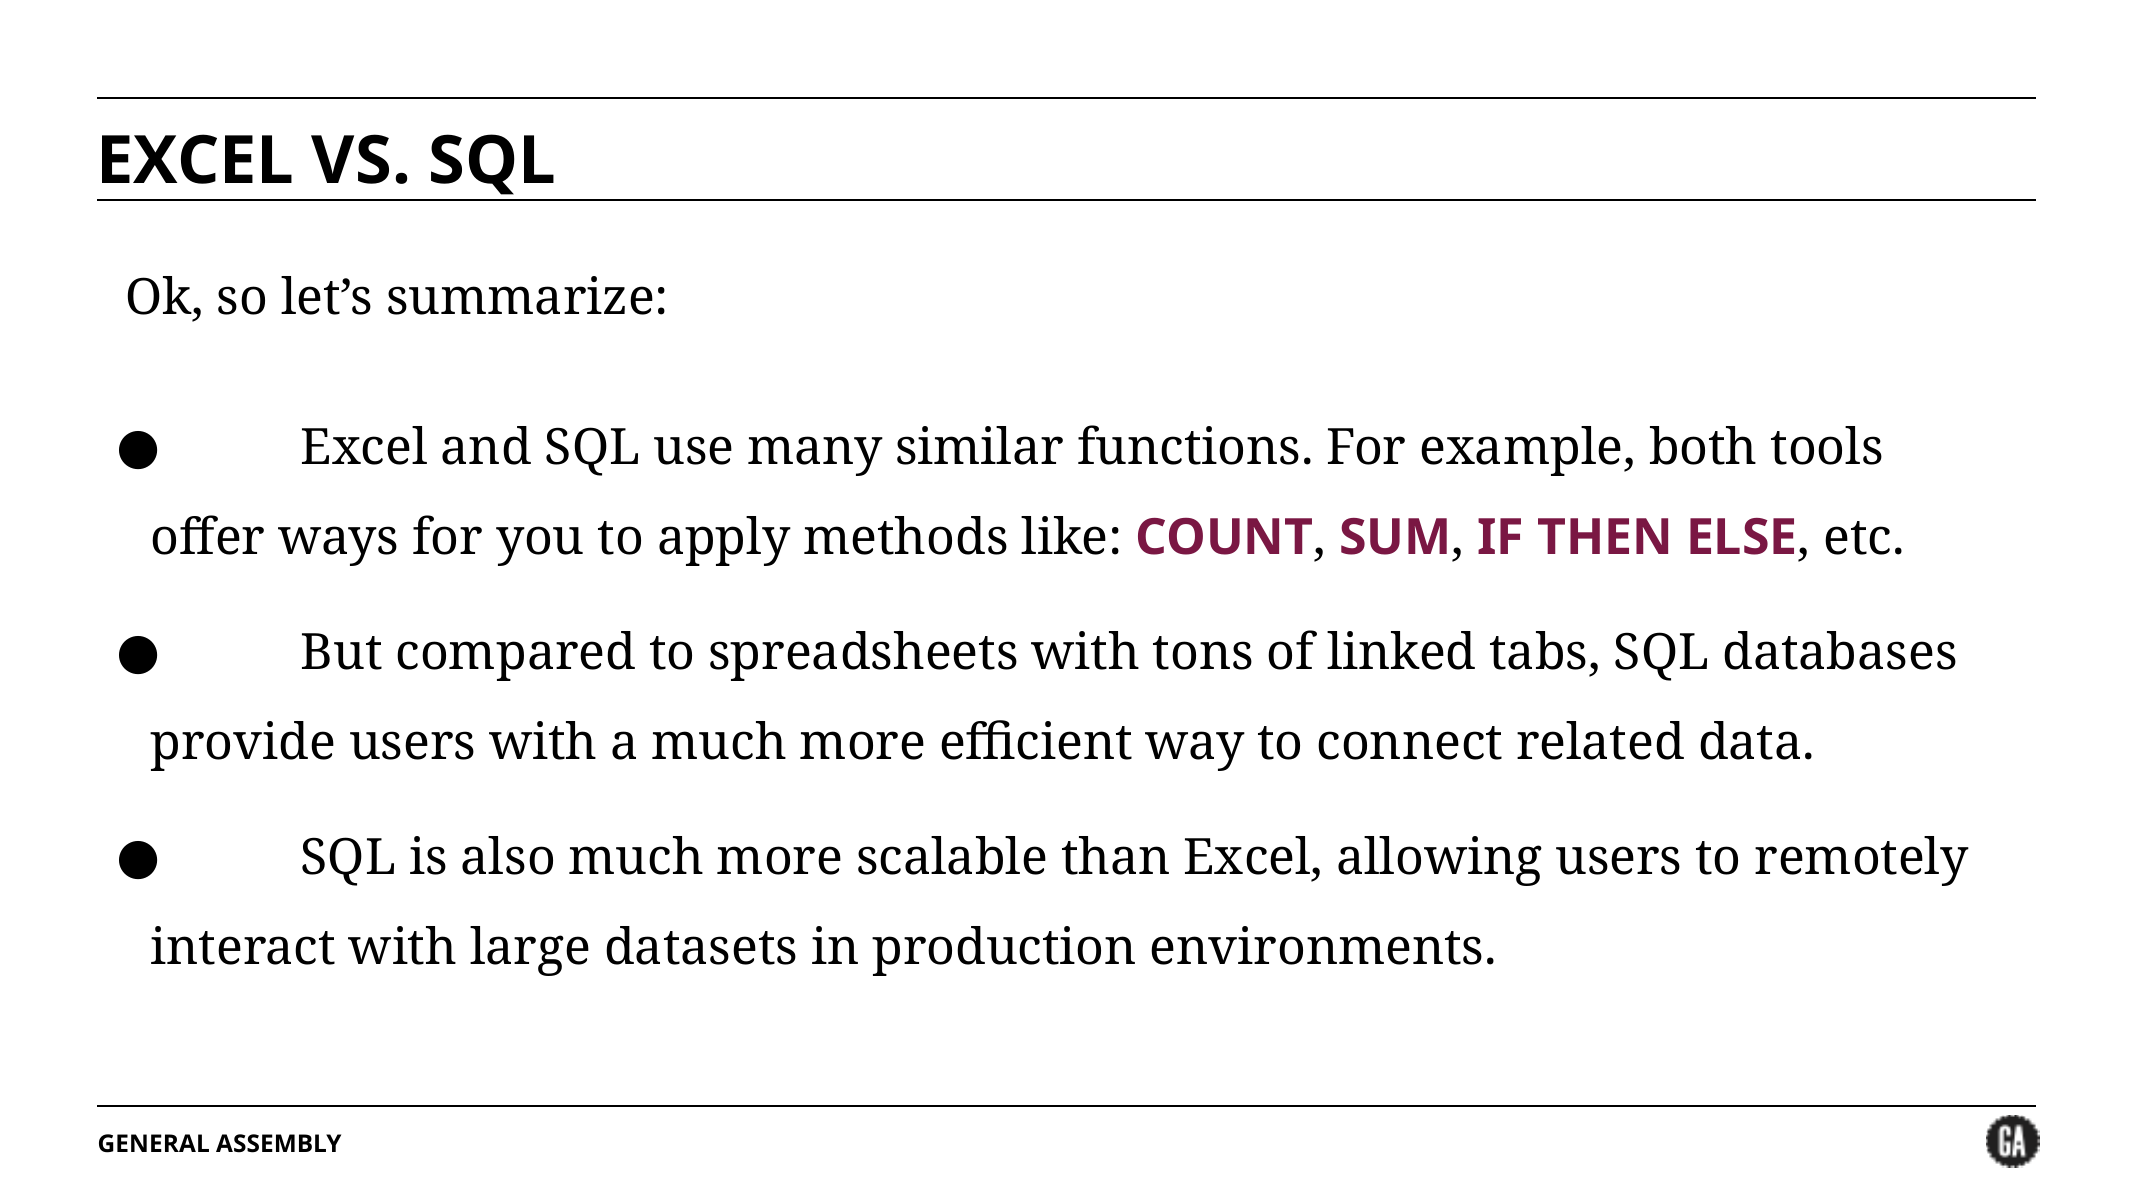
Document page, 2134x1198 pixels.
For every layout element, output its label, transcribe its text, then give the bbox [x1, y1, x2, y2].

title EXCEL VS. SQL [81, 97, 2024, 217]
picture [1986, 1115, 2040, 1168]
list Ok, so let’s summarize: Excel and SQL use many similar functions. For example, both tools offer ways for you to apply methods like: COUNT, SUM, IF THEN ELSE, etc. But compared to spreadsheets with tons of linked tabs, SQL databases provide users with a much more efficient way to connect related data. SQL is also much more scalable than Excel, allowing users to remotely interact with large datasets in production environments. [97, 227, 2008, 1065]
